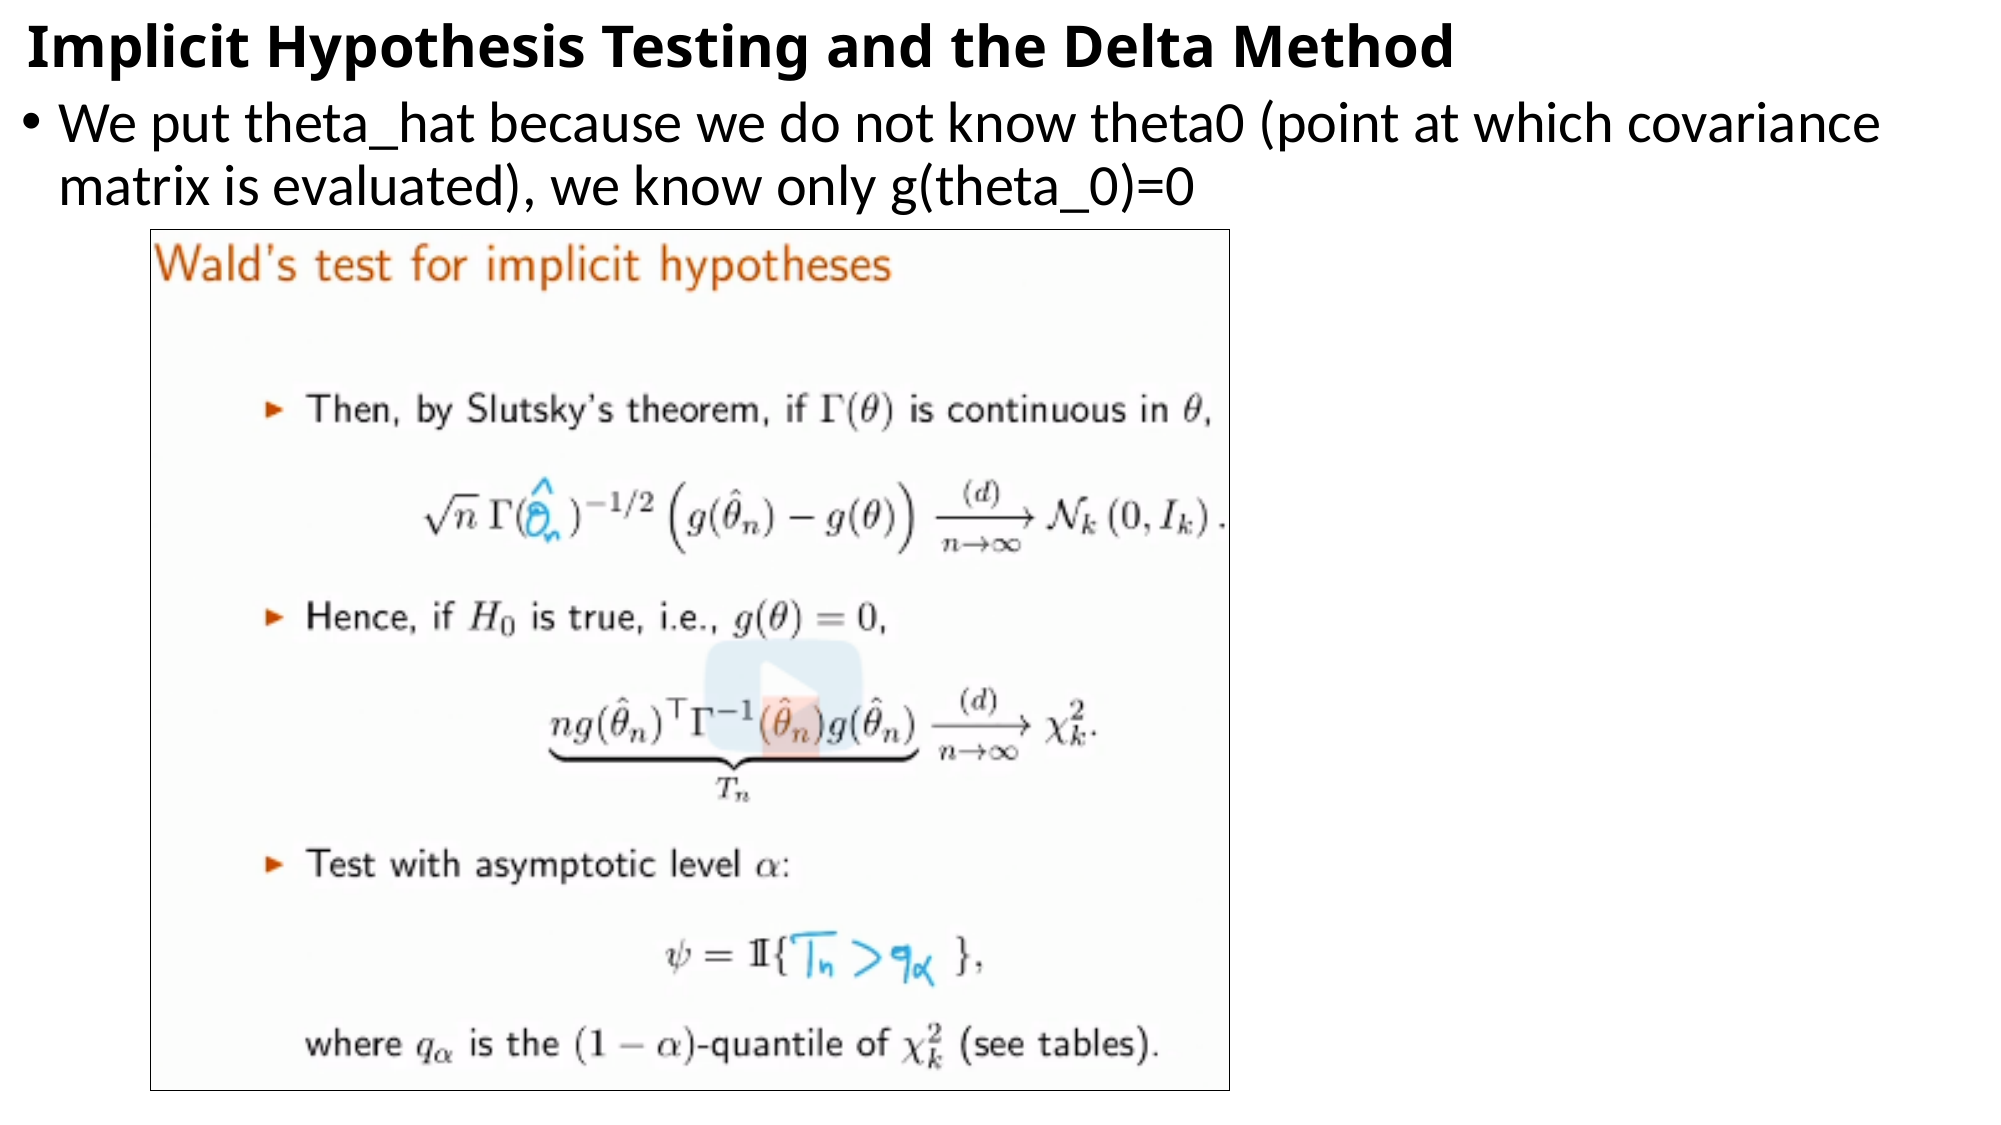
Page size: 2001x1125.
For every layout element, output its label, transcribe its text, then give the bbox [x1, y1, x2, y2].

title Implicit Hypothesis Testing and the Delta Method [12, 9, 1971, 84]
list We put theta_hat because we do not know theta0 (point at which covariance matrix is evaluated), we know only g(theta_0)=0 [5, 84, 1993, 1108]
picture [150, 228, 1230, 1091]
